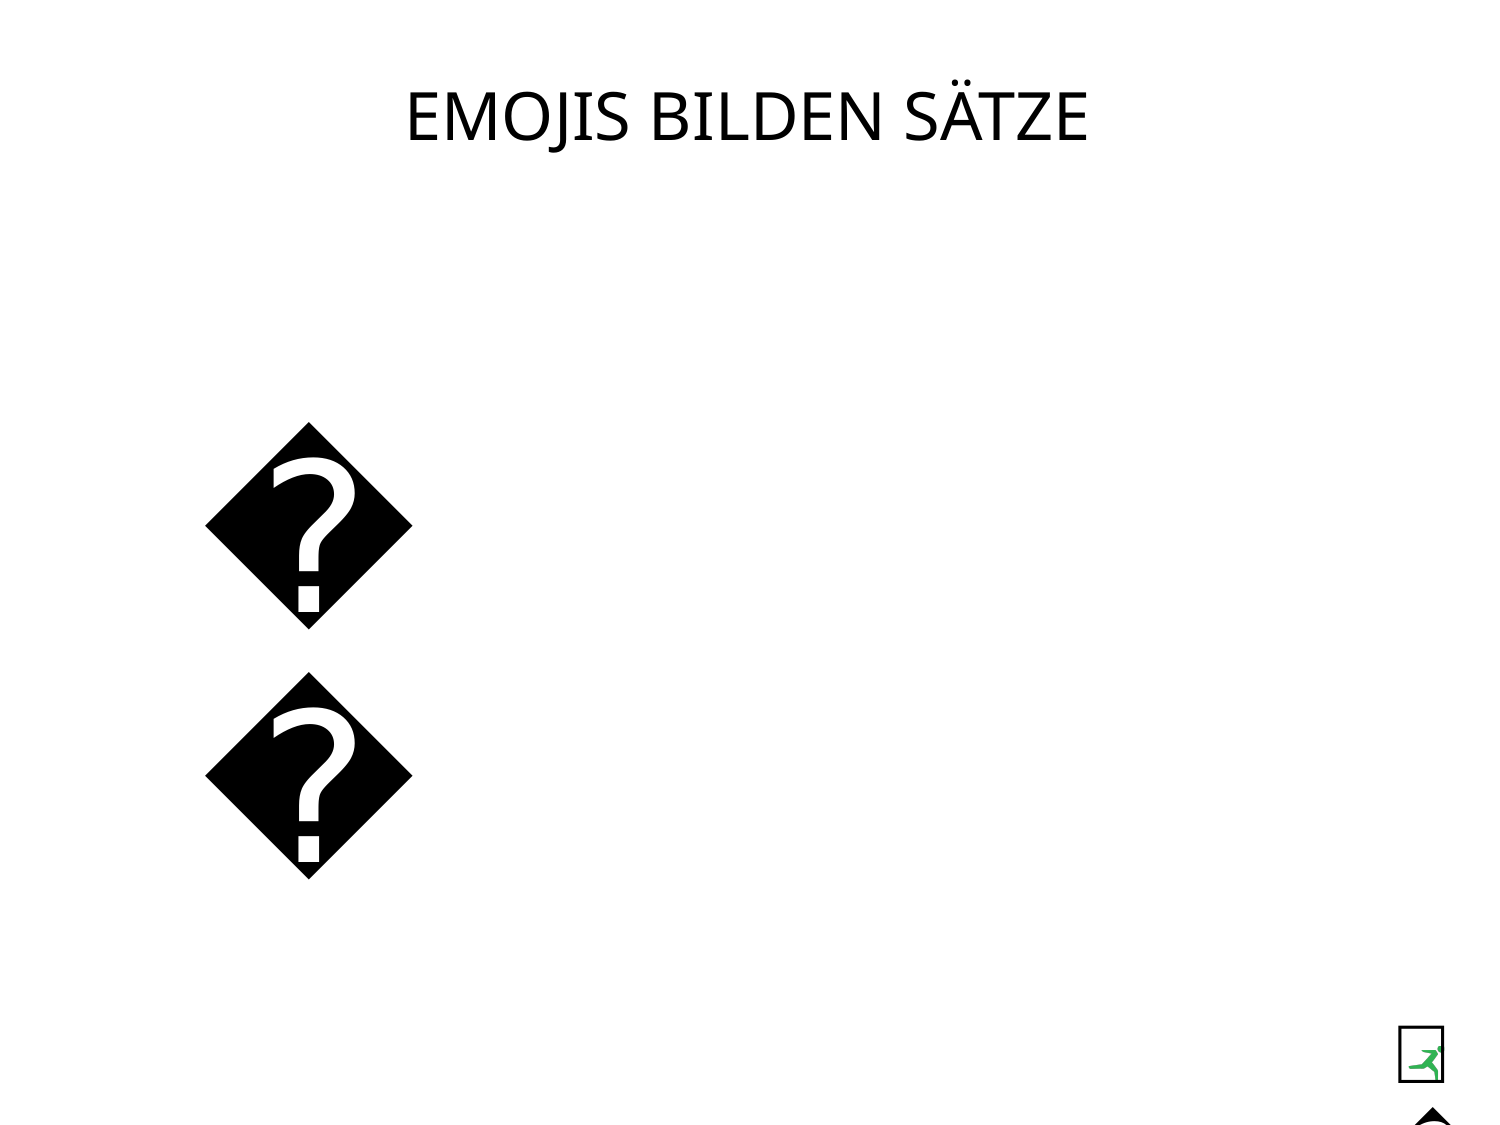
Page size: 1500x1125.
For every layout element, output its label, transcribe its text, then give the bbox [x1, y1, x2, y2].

title Emojis bilden sätze [94, 89, 1402, 148]
text_box 😆 [1375, 993, 1452, 1125]
text_box 😭 [187, 397, 400, 912]
